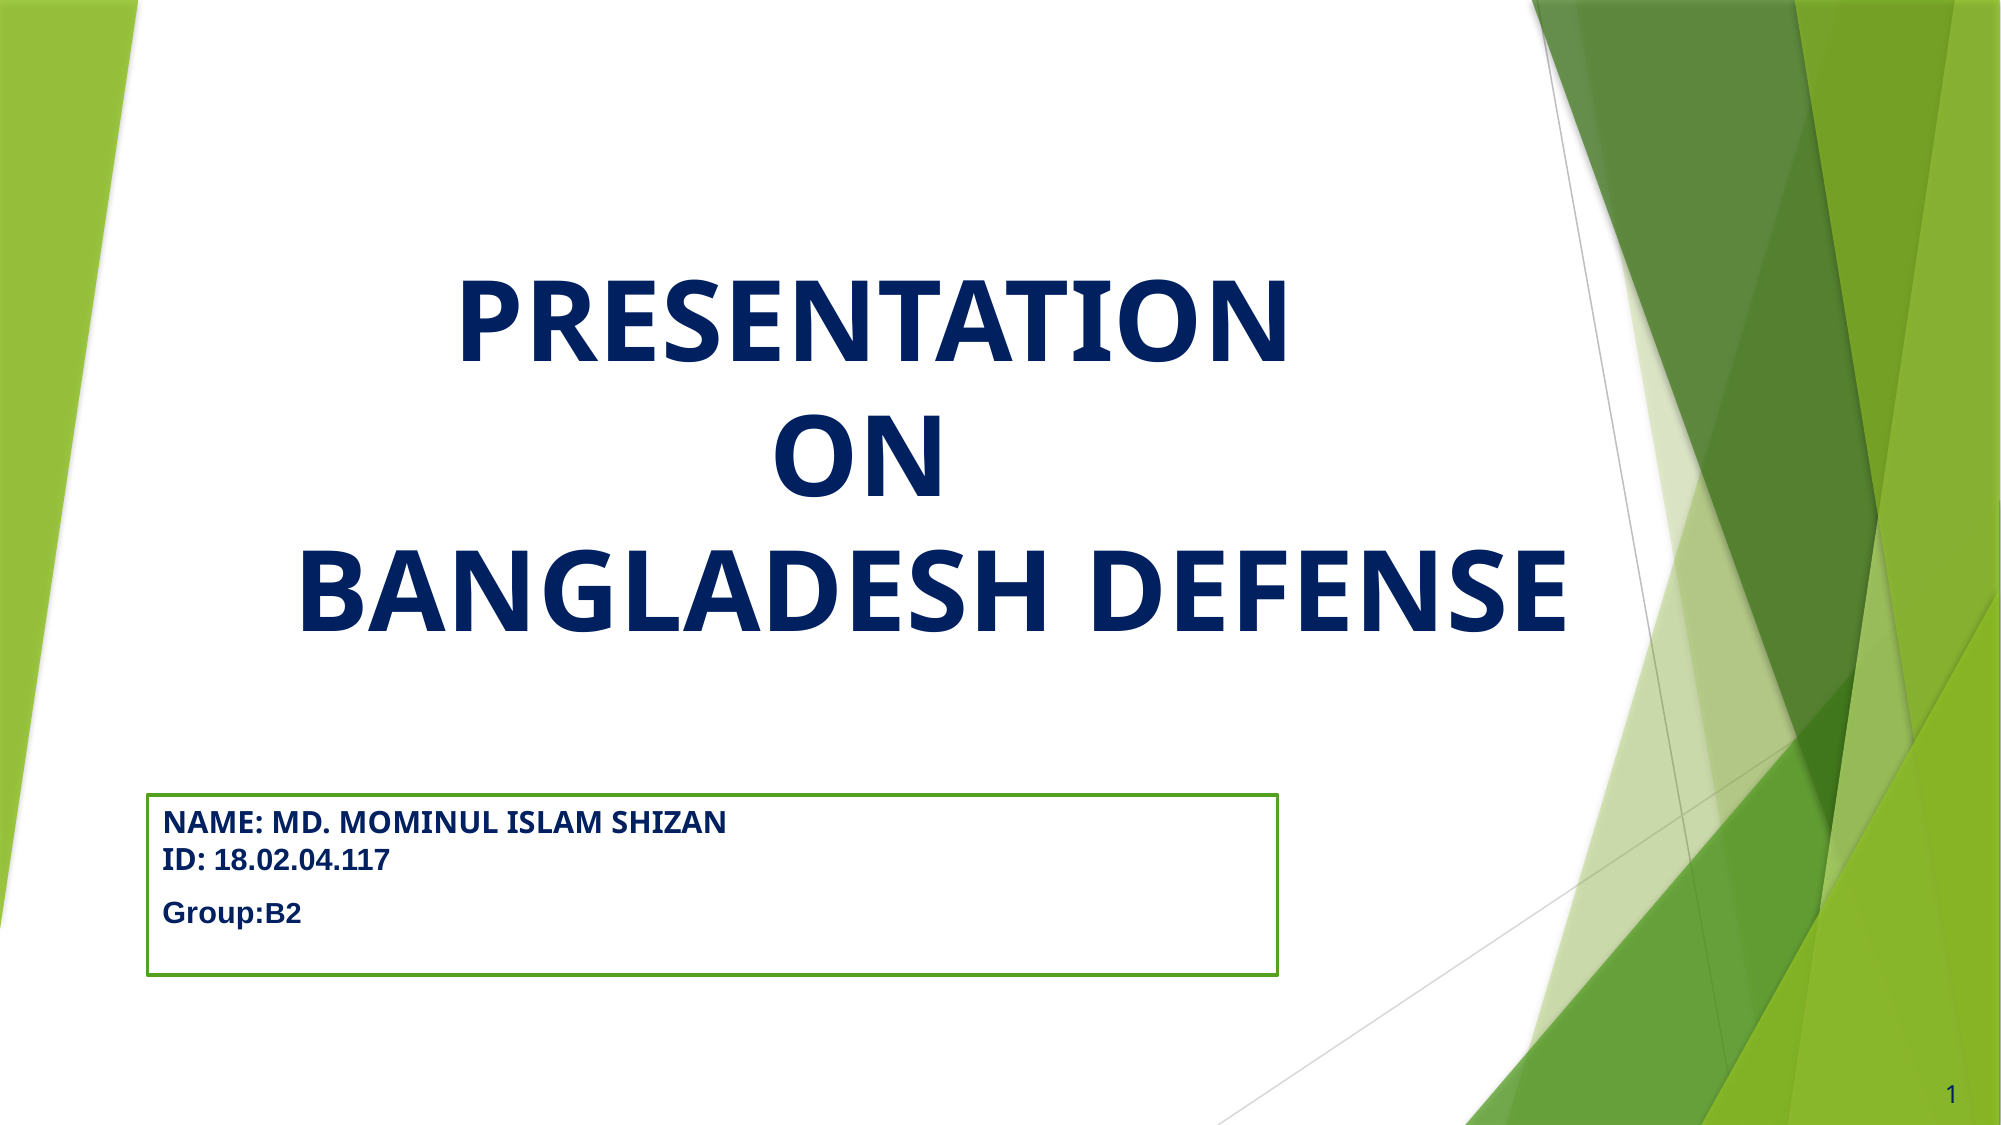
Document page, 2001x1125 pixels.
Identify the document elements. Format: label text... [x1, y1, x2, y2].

subtitle NAME: MD. MOMINUL ISLAM SHIZAN ID: 18.02.04.117 Group:B2 [146, 793, 1279, 977]
slide_number 1 [1862, 1065, 1975, 1125]
title PRESENTATION ON BANGLADESH DEFENSE [161, 391, 1588, 662]
